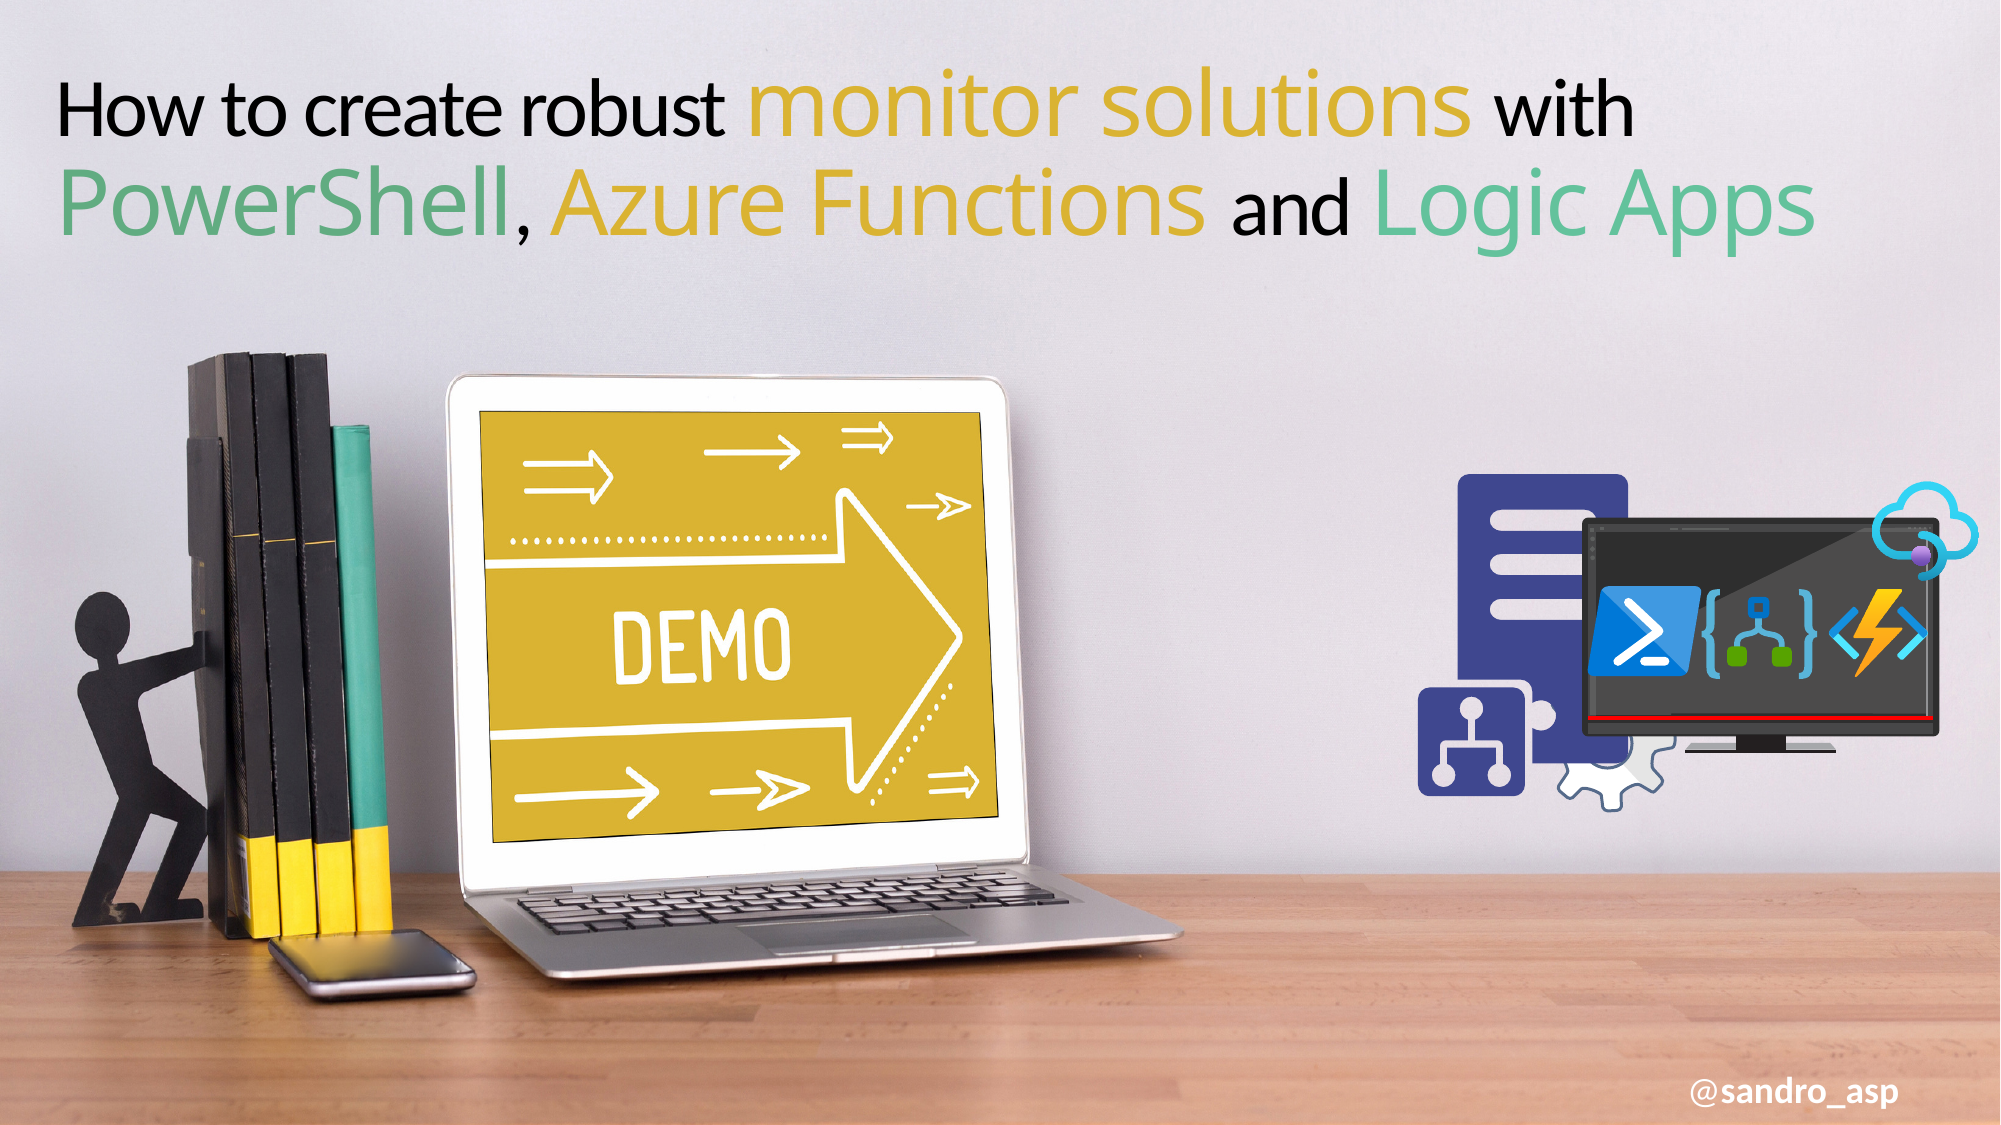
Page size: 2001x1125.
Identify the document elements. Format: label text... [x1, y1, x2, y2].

text_box How to create robust monitor solutions with PowerShell, Azure Functions and Logic Apps [31, 42, 1957, 338]
picture [0, 0, 2001, 1125]
text_box @sandro_asp [1672, 1058, 2000, 1119]
